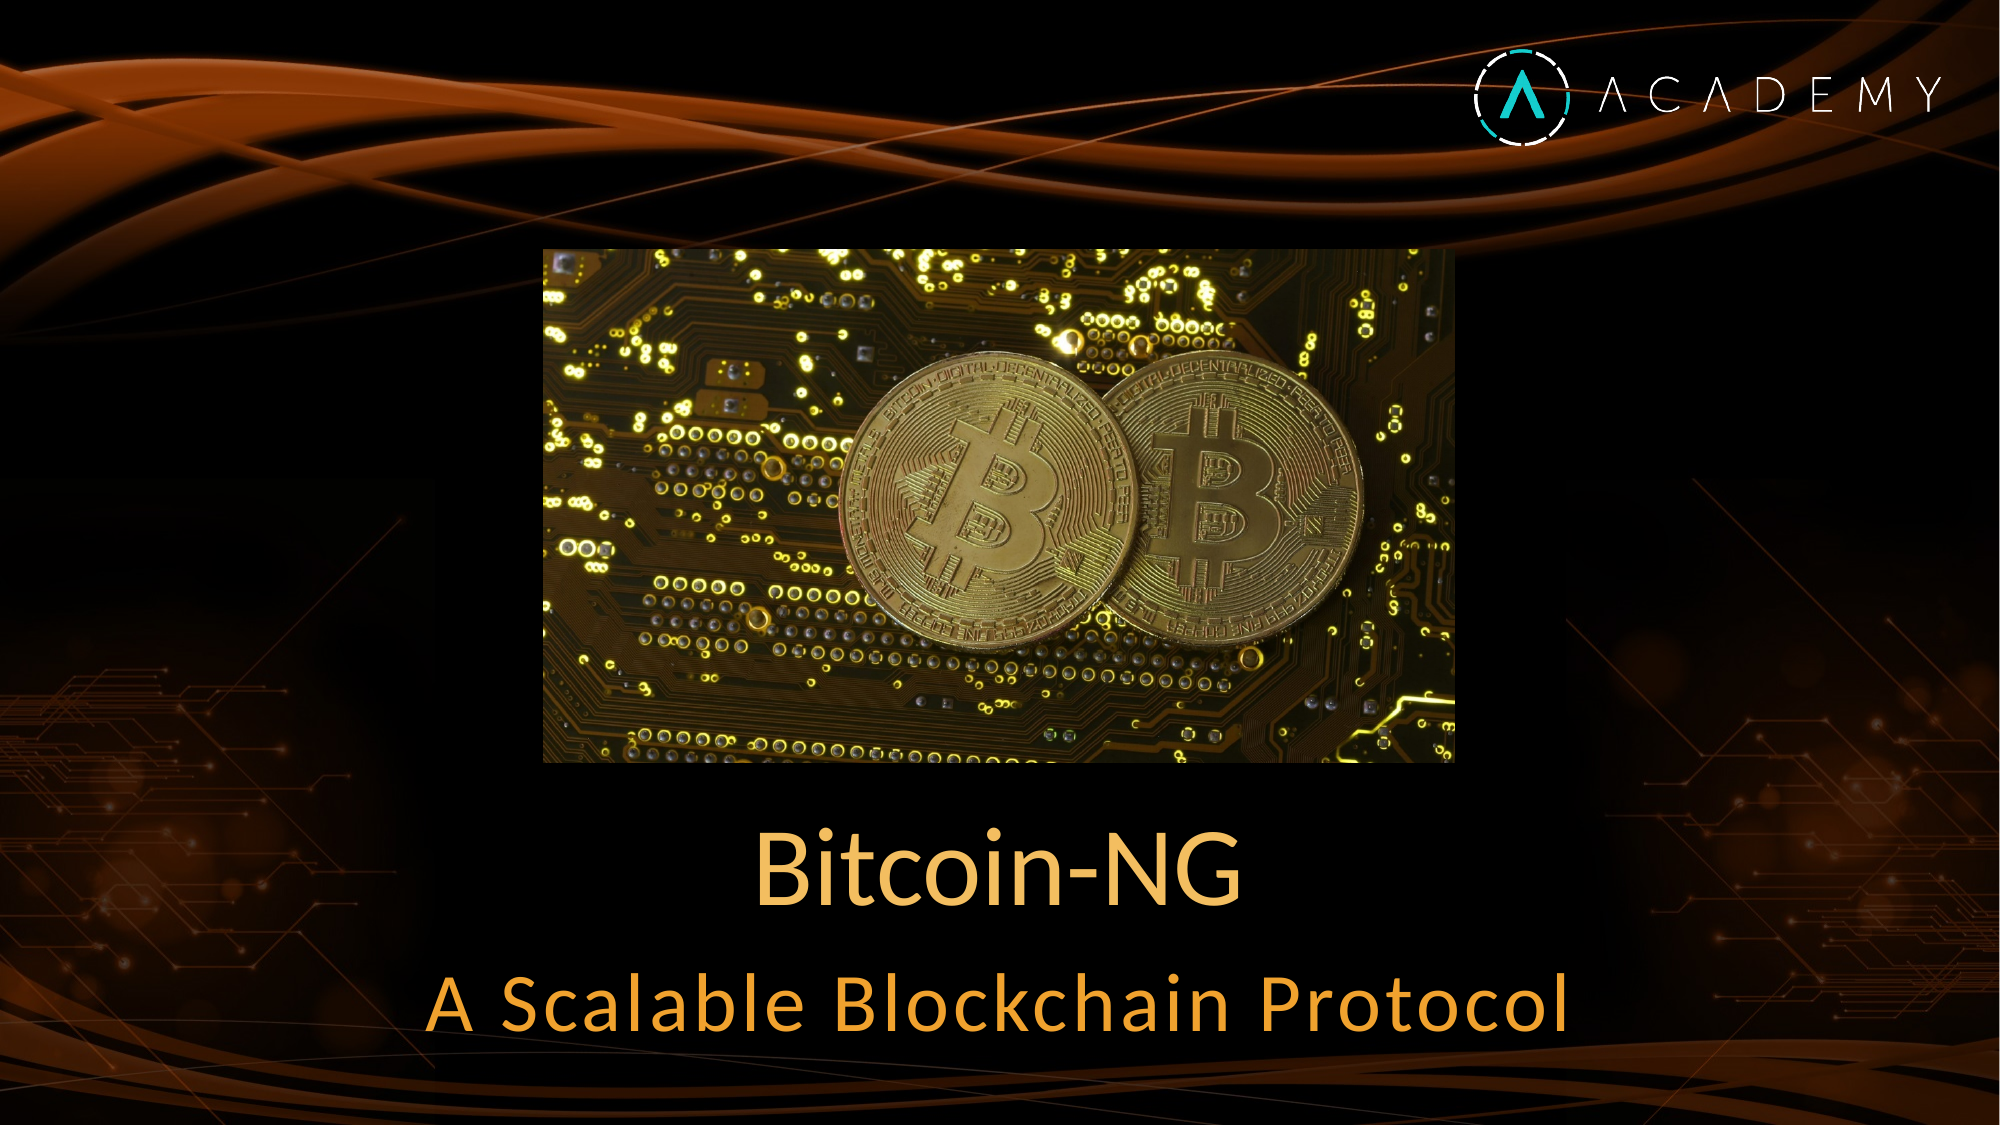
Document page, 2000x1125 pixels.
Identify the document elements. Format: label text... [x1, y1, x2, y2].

title Bitcoin-NG [111, 806, 1886, 935]
list A Scalable Blockchain Protocol [111, 937, 1886, 1055]
picture [0, 0, 2000, 1125]
